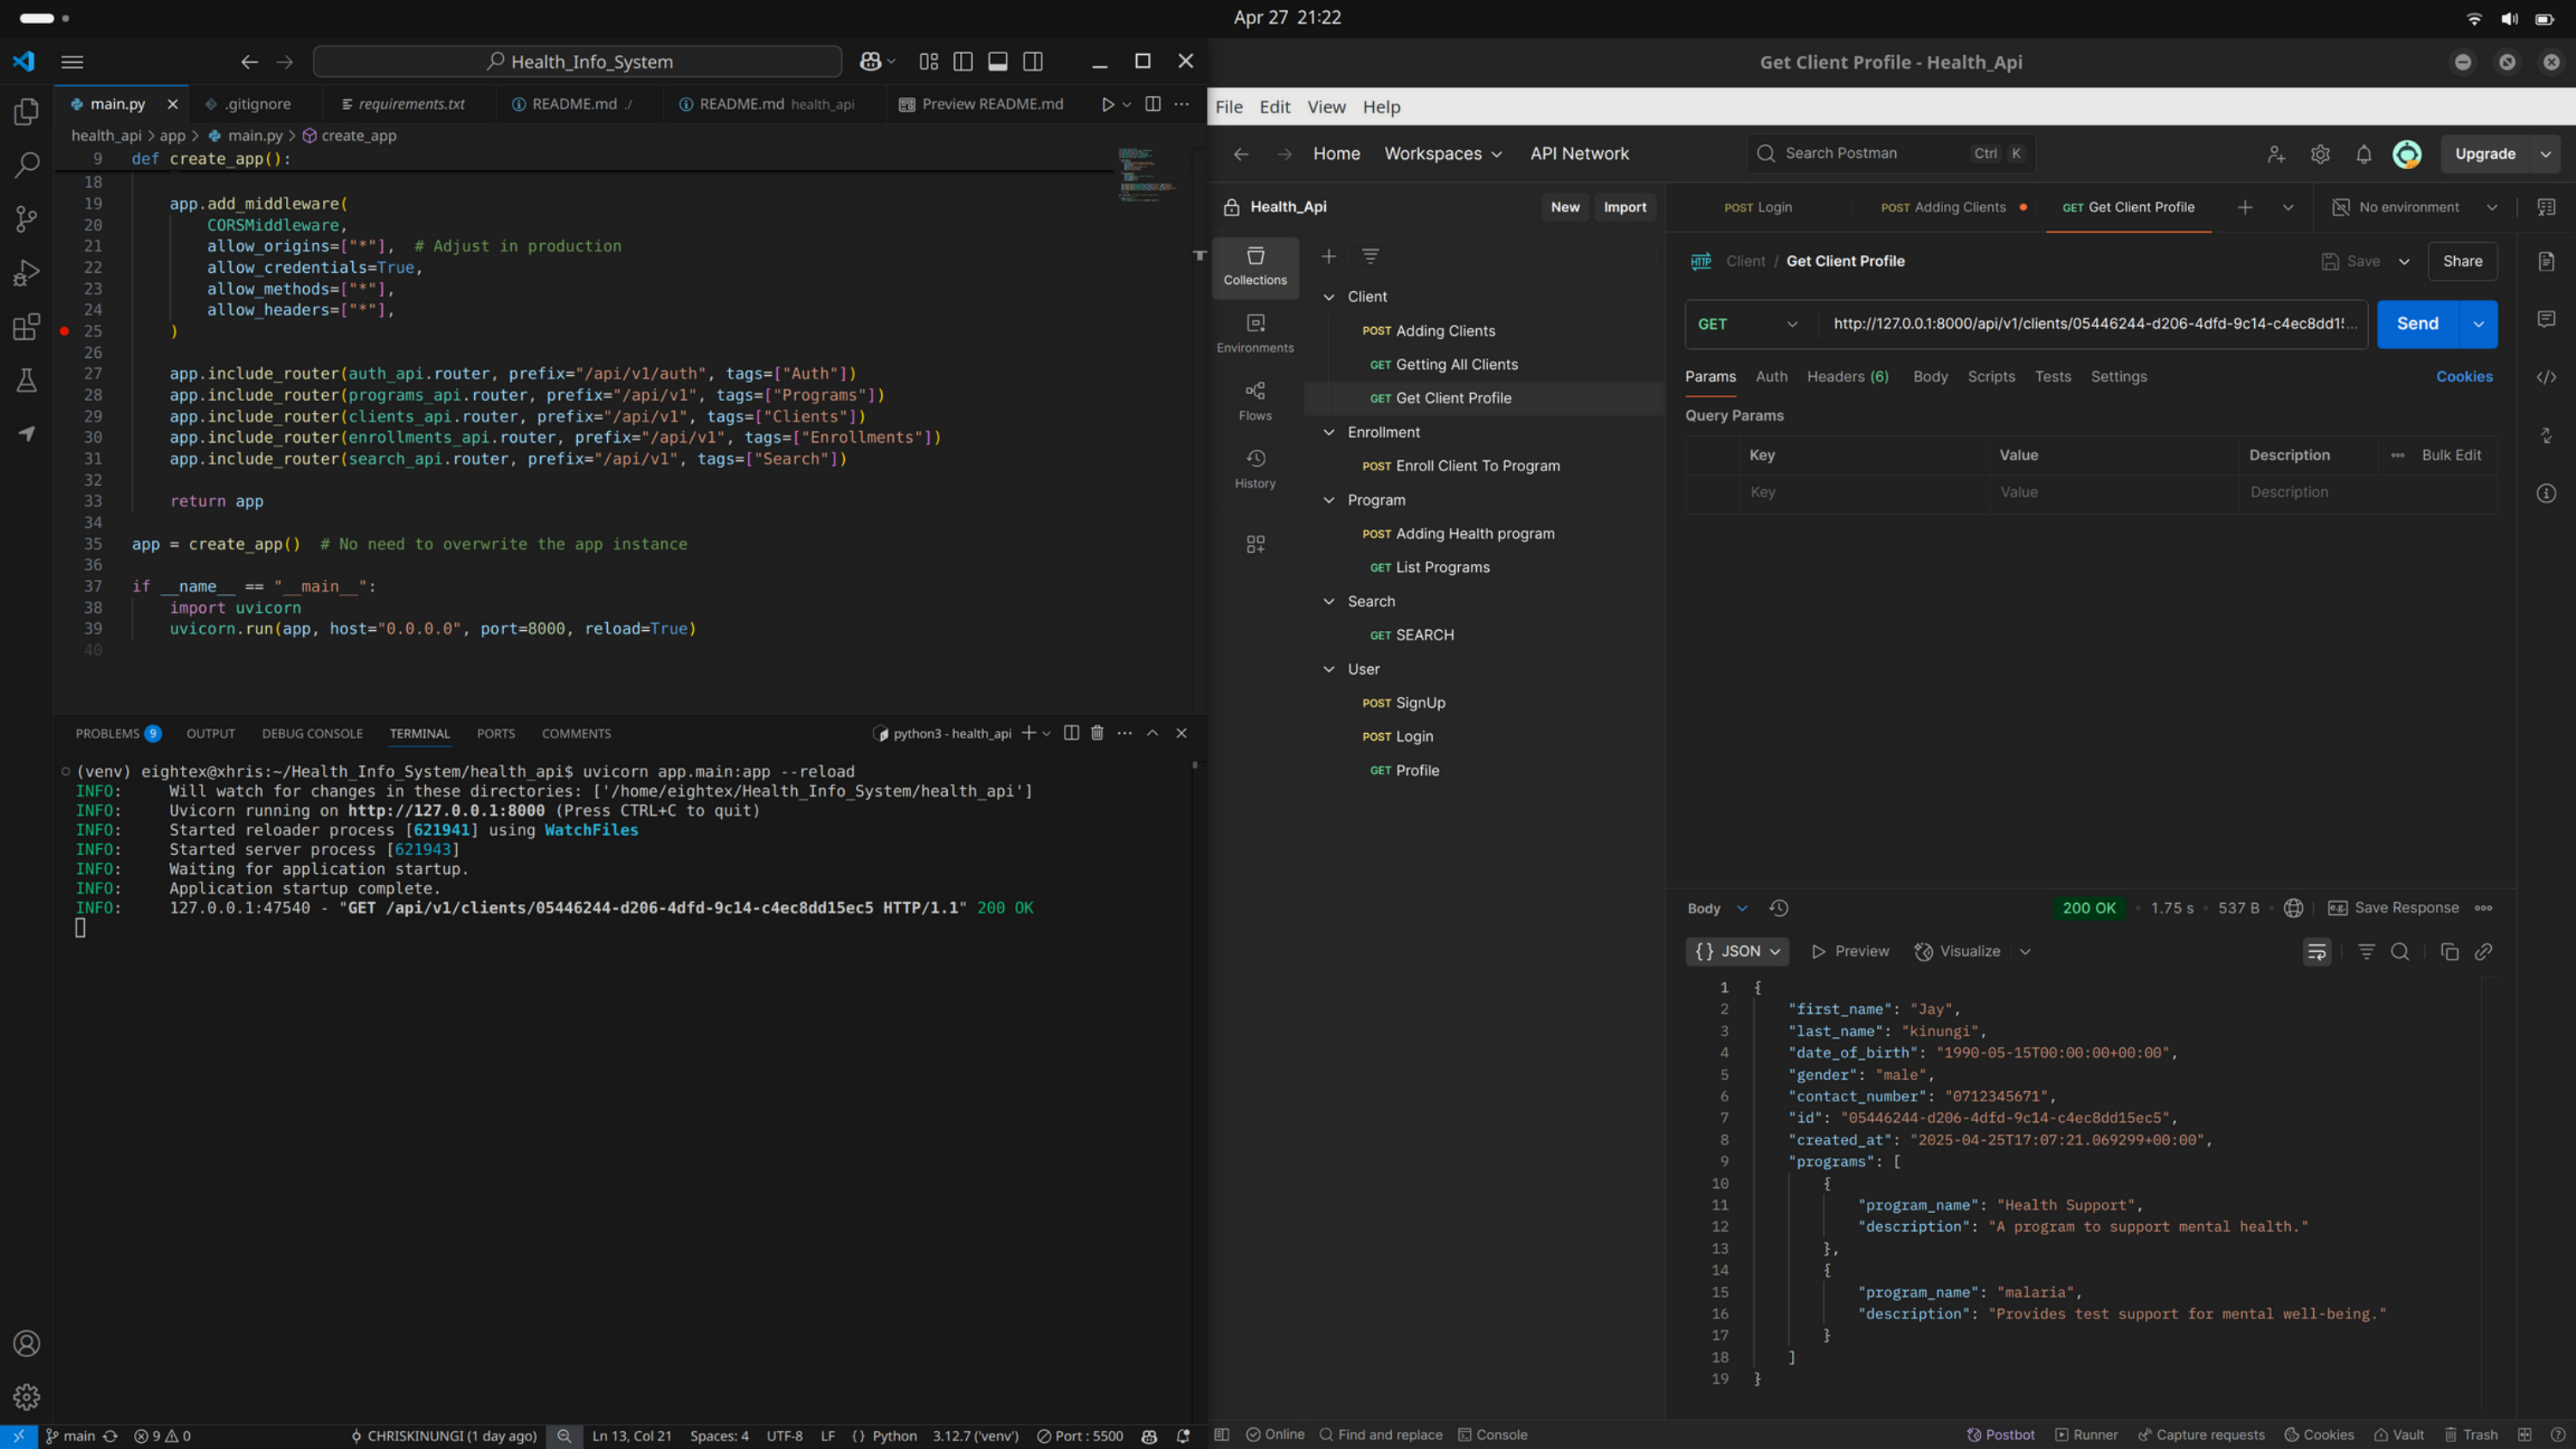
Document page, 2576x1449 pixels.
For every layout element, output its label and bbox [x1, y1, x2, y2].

text_box [0, 0, 2576, 1449]
